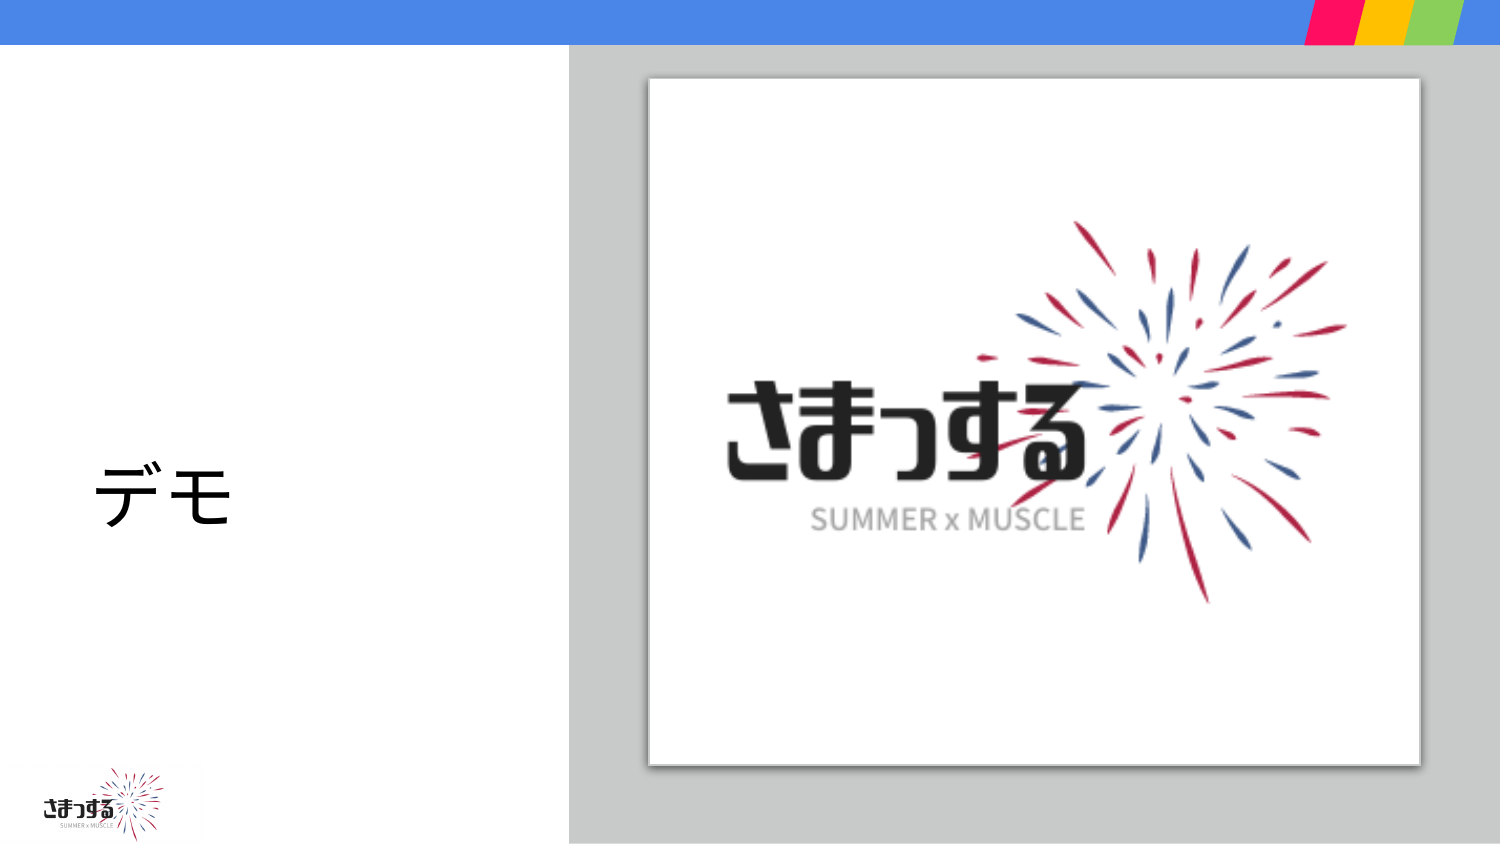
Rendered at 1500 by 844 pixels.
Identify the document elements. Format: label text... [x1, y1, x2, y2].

picture [0, 762, 203, 844]
title デモ [79, 78, 510, 546]
text_box [649, 78, 1420, 765]
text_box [0, 0, 1500, 45]
text_box [569, 52, 1500, 844]
picture [709, 205, 1360, 619]
